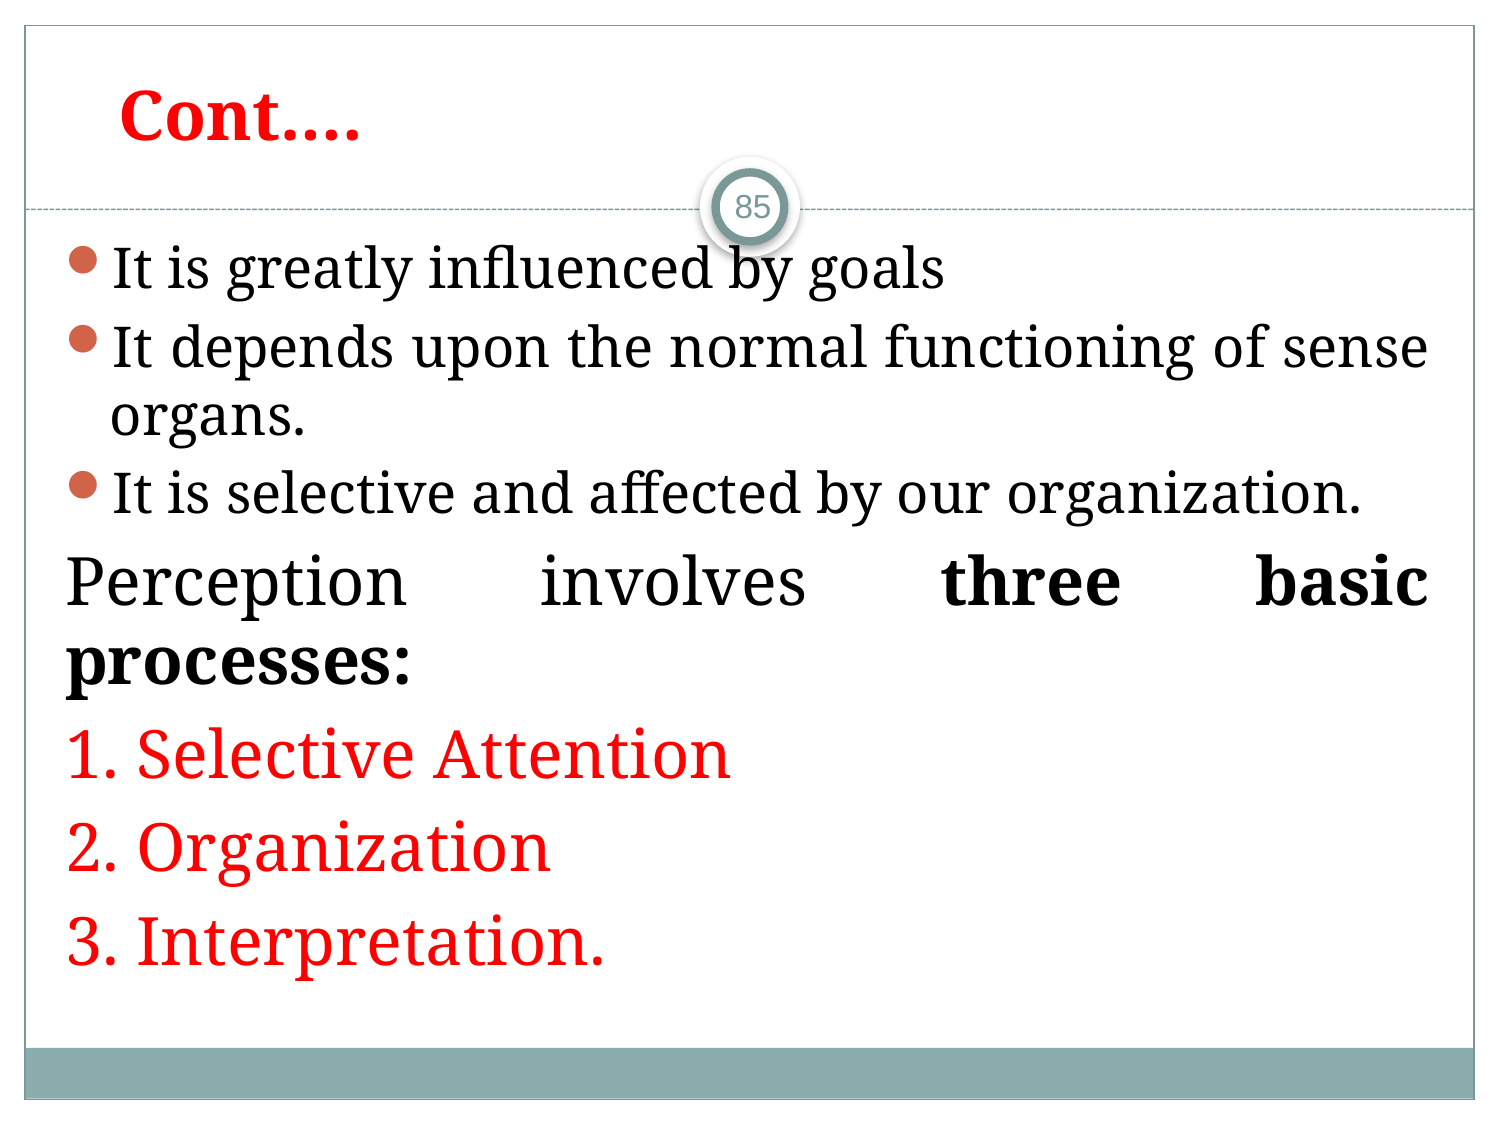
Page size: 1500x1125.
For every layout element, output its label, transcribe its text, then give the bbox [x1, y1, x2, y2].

slide_number 85 [715, 168, 791, 241]
list It is greatly influenced by goals It depends upon the normal functioning of sense organs. It is selective and affected by our organization. Perception involves three basic processes: 1. Selective Attention 2. Organization 3. Interpretation. [50, 224, 1446, 1050]
title Cont.… [49, 37, 1450, 162]
